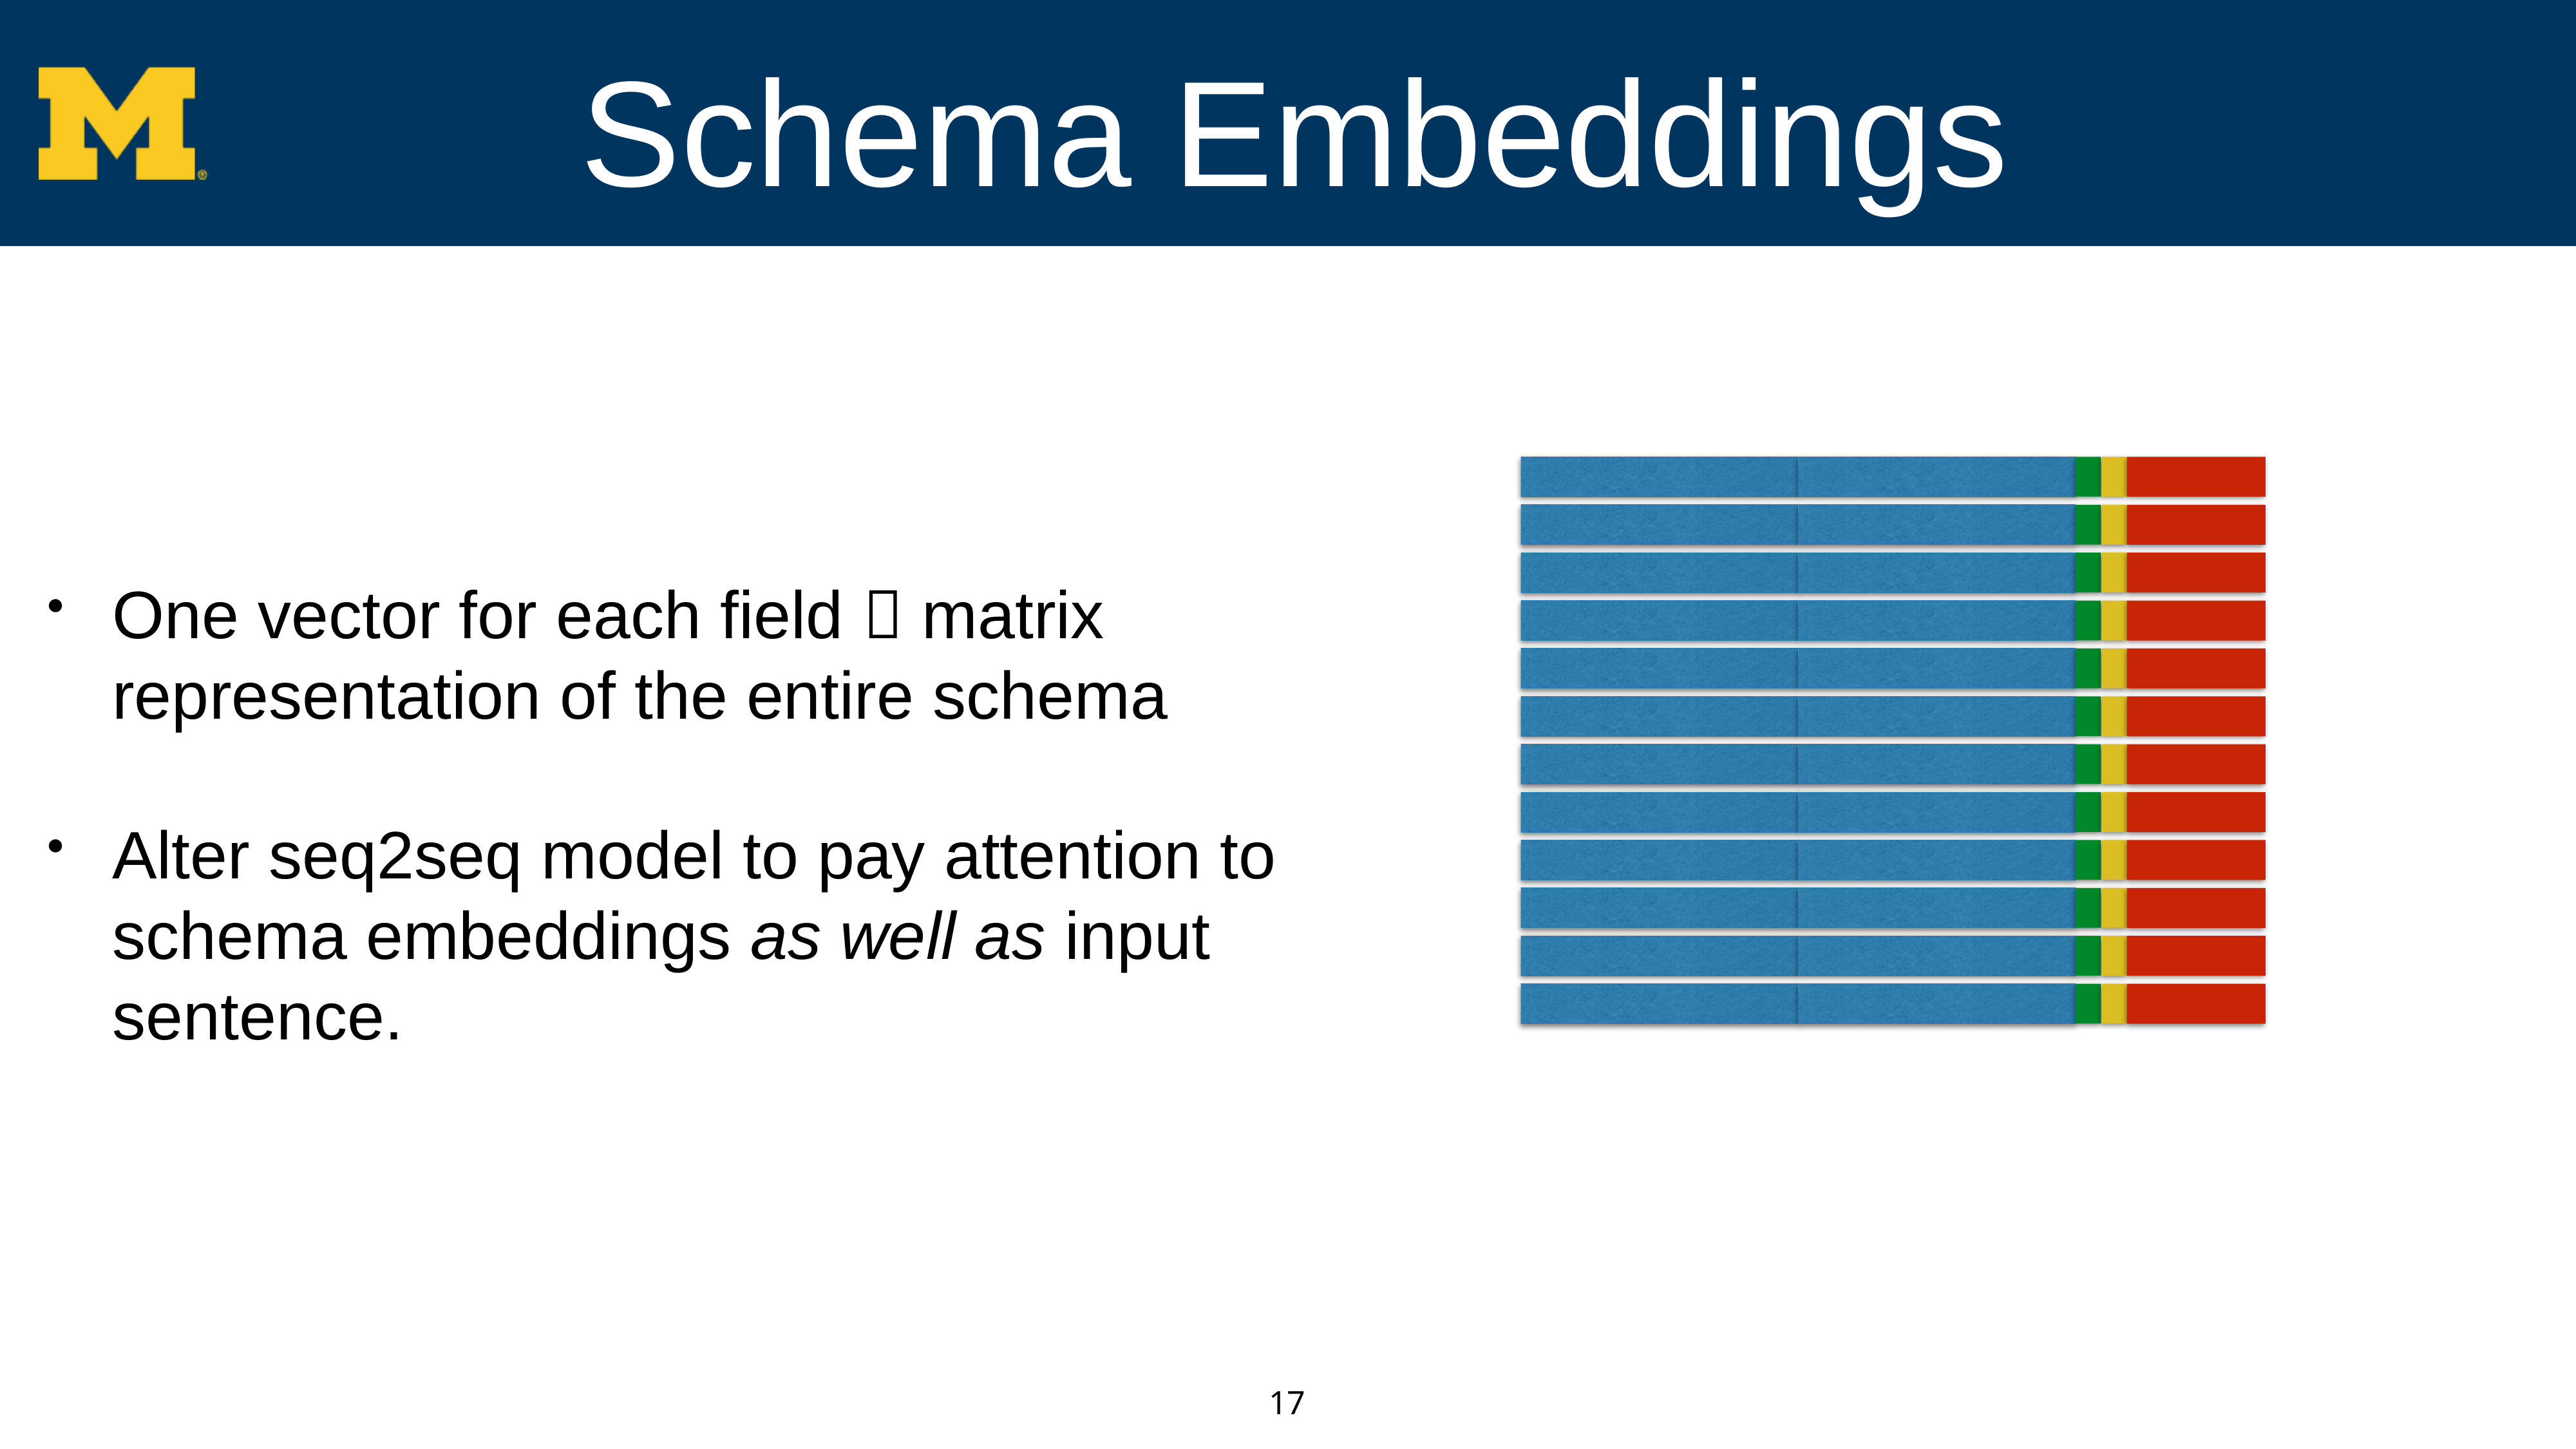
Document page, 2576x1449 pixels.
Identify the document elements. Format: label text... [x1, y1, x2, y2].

picture [39, 66, 209, 180]
slide_number 17 [1260, 1374, 1314, 1429]
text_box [1520, 457, 2266, 1024]
list One vector for each field  matrix representation of the entire schema Alter seq2seq model to pay attention to schema embeddings as well as input sentence. [39, 345, 1442, 1280]
title Schema Embeddings [268, 7, 2322, 246]
